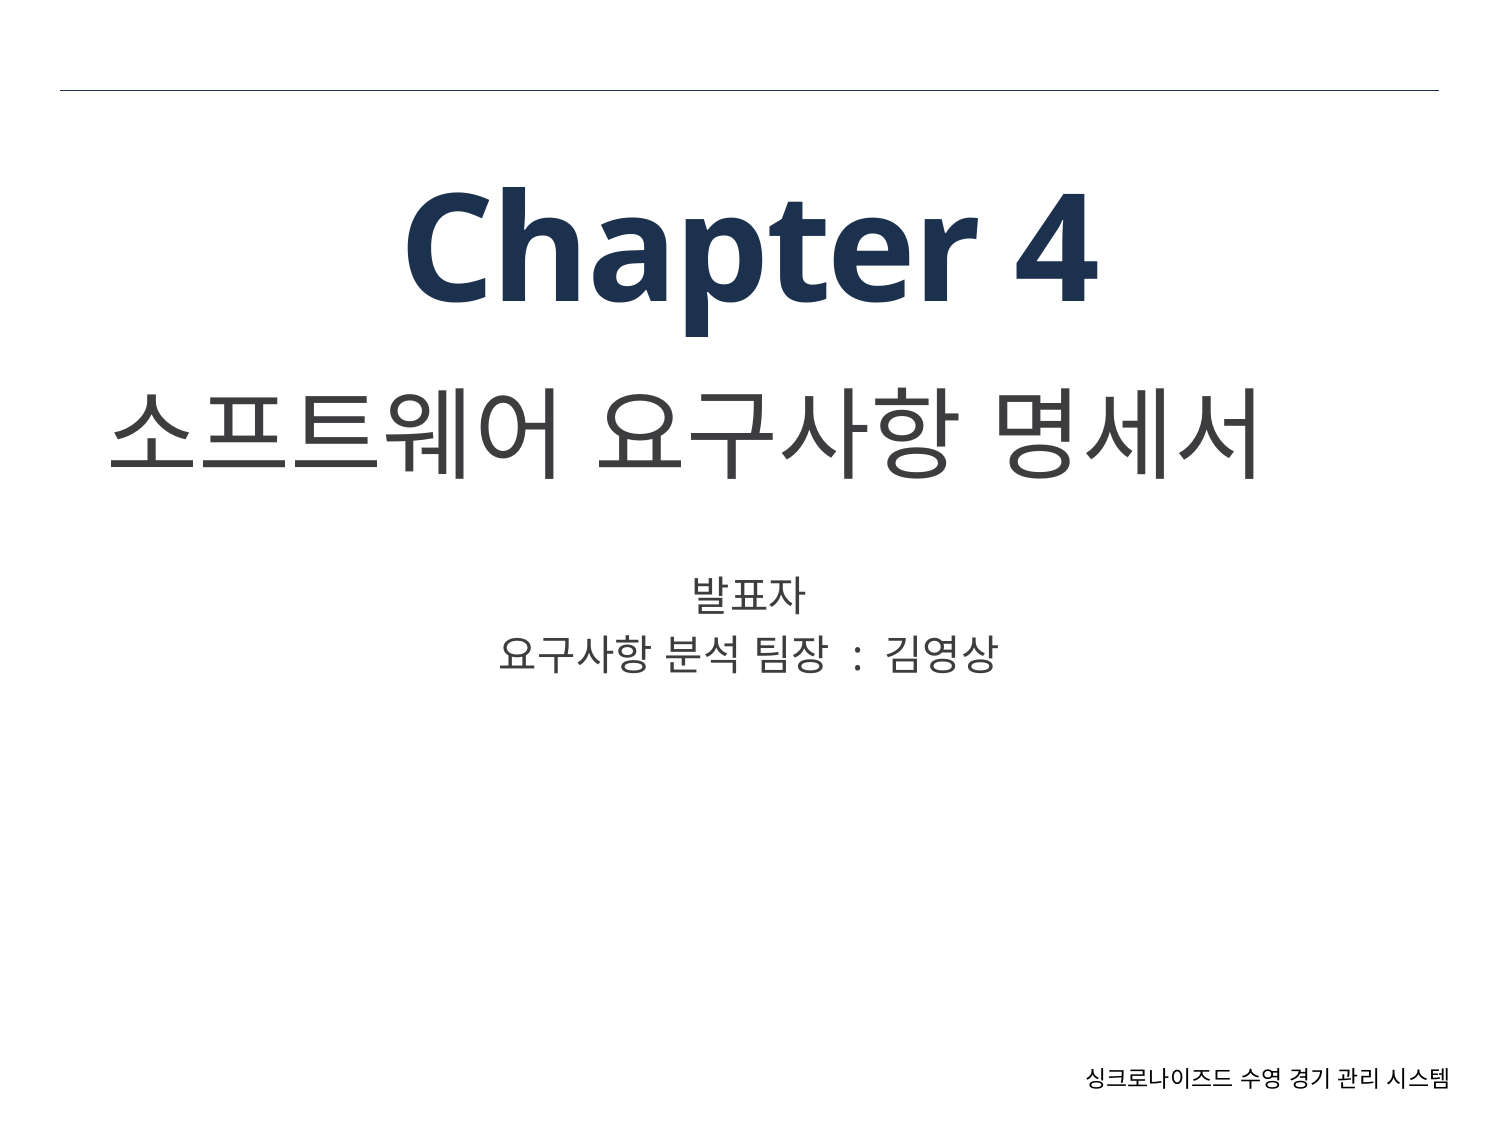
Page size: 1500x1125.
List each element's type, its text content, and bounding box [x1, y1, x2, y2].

text_box 발표자 요구사항 분석 팀장 : 김영상 [378, 562, 1121, 772]
text_box 소프트웨어 요구사항 명세서 [91, 364, 1407, 574]
text_box 싱크로나이즈드 수영 경기 관리 시스템 [1070, 1057, 1500, 1100]
title Chapter 4 [176, 136, 1324, 347]
